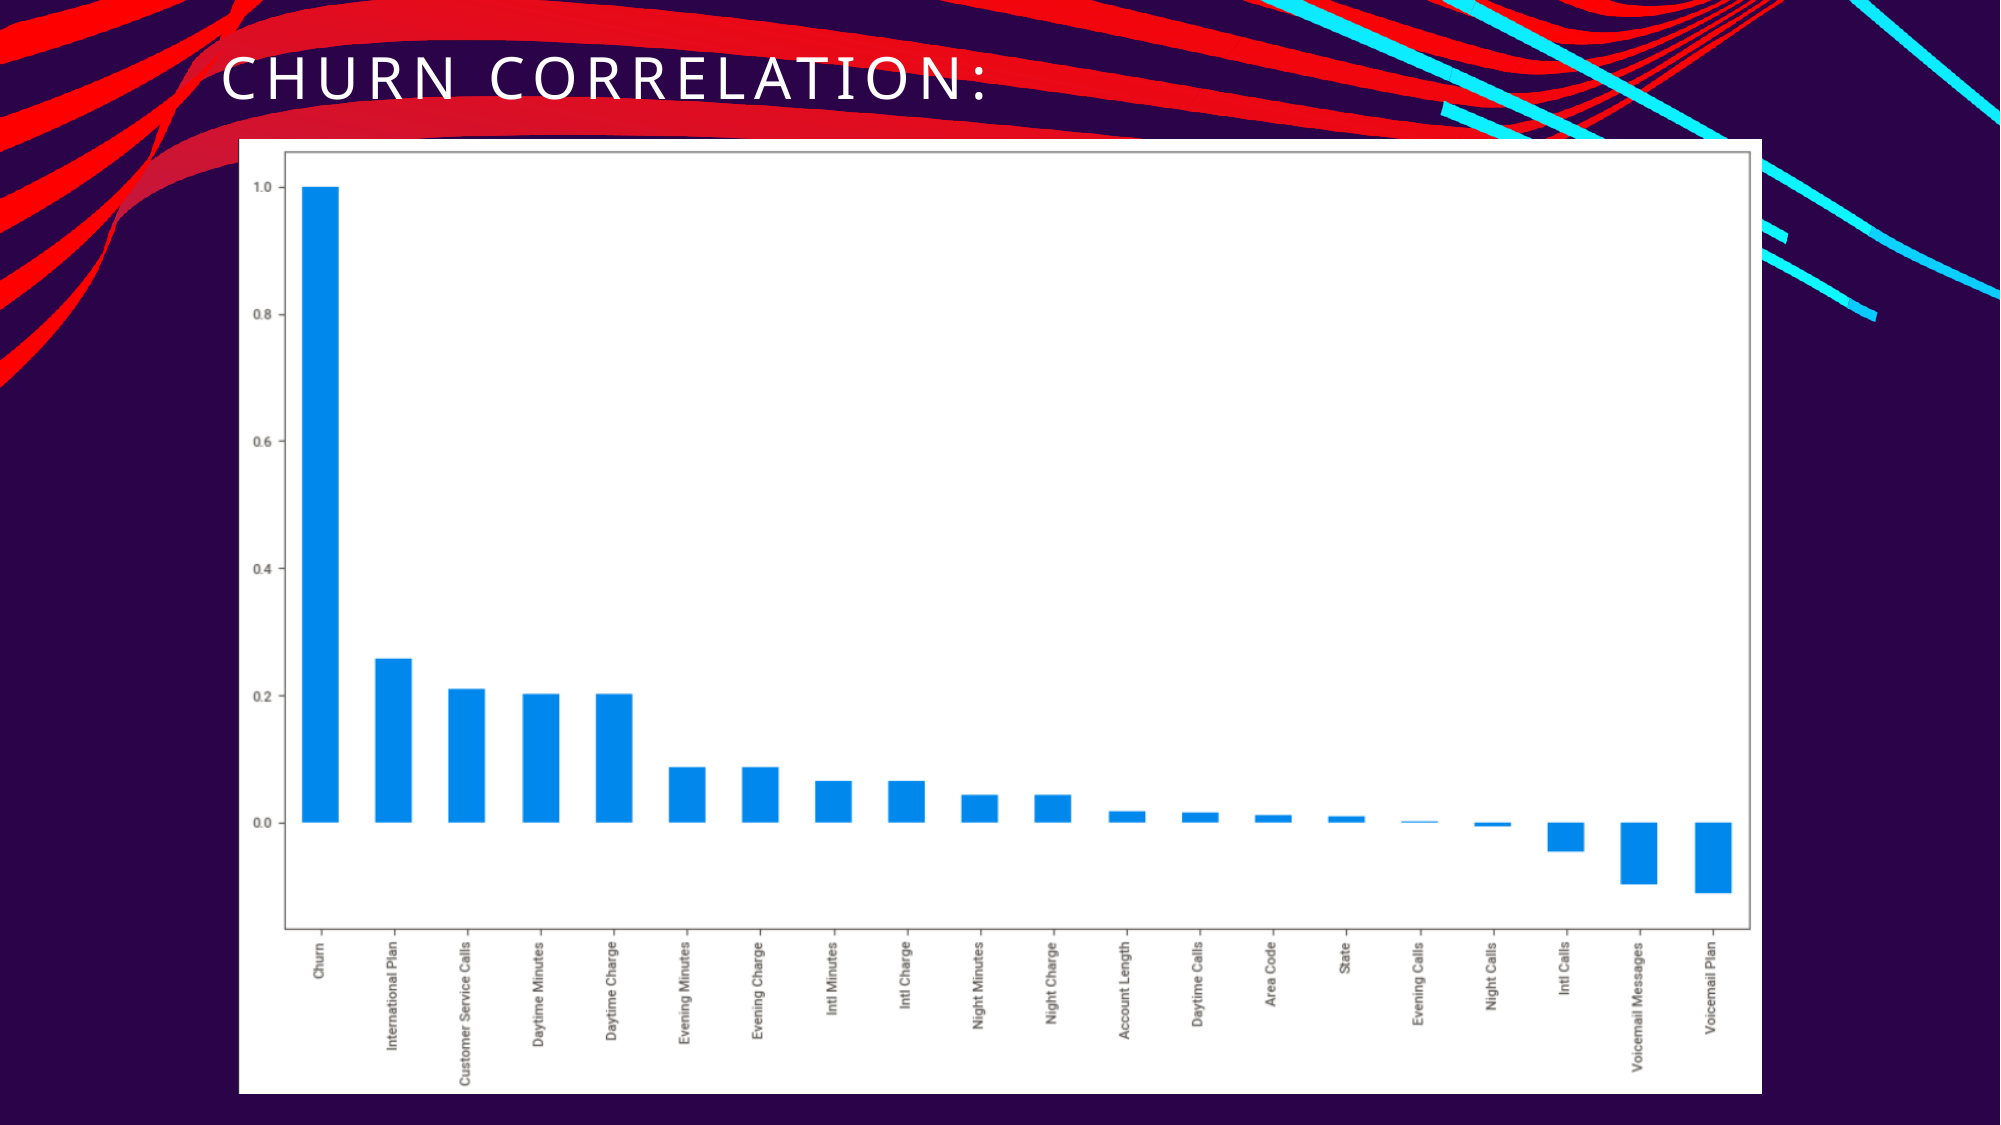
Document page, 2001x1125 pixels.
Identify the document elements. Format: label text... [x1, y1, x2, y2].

title Churn correlation: [130, 31, 1101, 120]
picture [0, 0, 2000, 1125]
